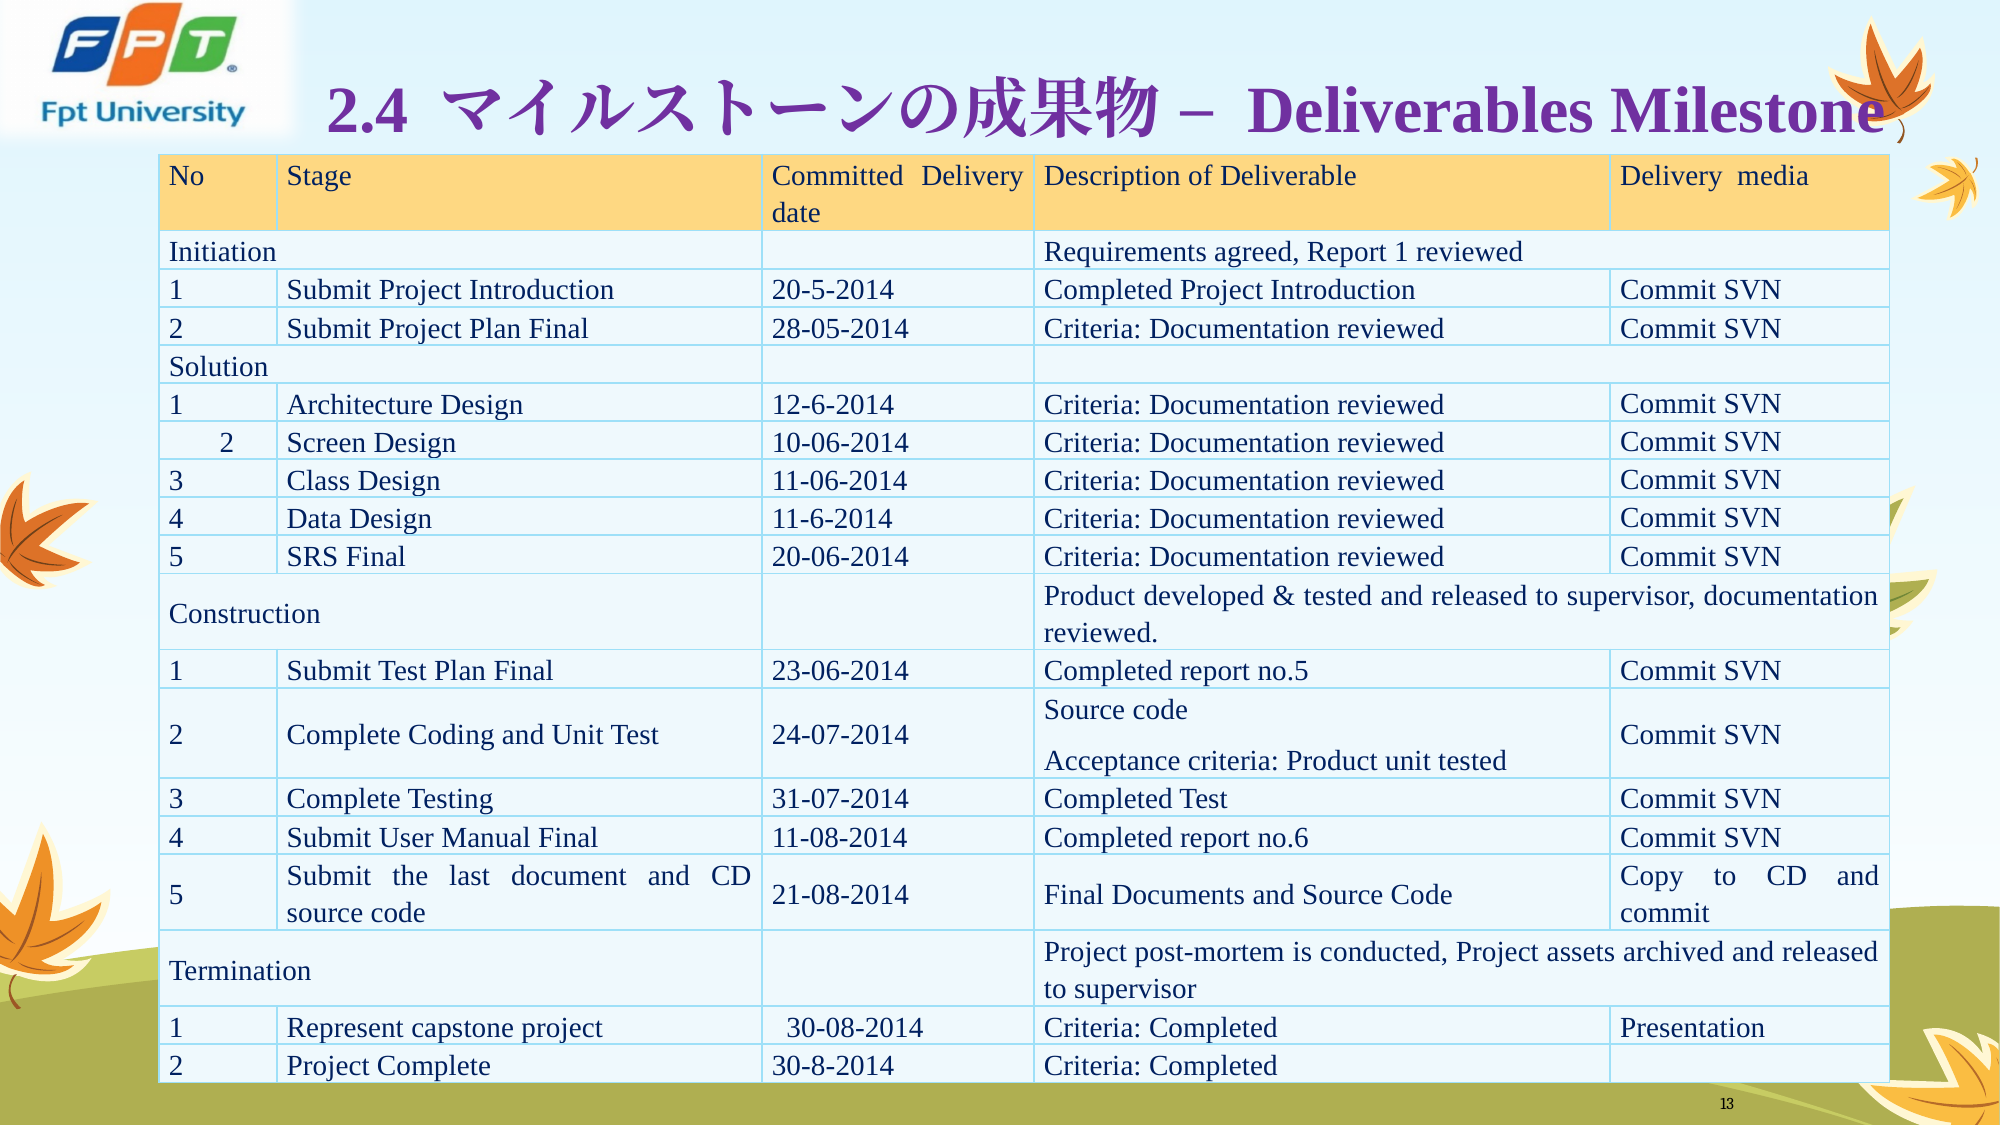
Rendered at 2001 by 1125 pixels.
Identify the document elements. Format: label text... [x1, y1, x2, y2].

table_cell 20-06-2014 [763, 536, 1033, 573]
slide_number 13 [1644, 1083, 1750, 1122]
table_cell 11-06-2014 [763, 460, 1033, 496]
table_cell 1 [160, 270, 276, 306]
table_cell Presentation [1611, 1007, 1889, 1043]
table_cell 30-08-2014 [763, 1007, 1033, 1043]
table_cell 10-06-2014 [763, 422, 1033, 458]
table_cell Commit SVN [1611, 460, 1889, 496]
table_cell 21-08-2014 [763, 855, 1033, 929]
table_cell Data Design [278, 498, 761, 534]
table_cell Commit SVN [1611, 308, 1889, 344]
table_cell [763, 931, 1033, 1005]
table_cell 31-07-2014 [763, 779, 1033, 815]
table_header No [160, 155, 276, 230]
table_cell Represent capstone project [278, 1007, 761, 1043]
table_cell Commit SVN [1611, 384, 1889, 420]
table_cell 30-8-2014 [763, 1045, 1033, 1082]
table_cell Completed report no.6 [1035, 817, 1609, 853]
table_cell 2 [160, 422, 276, 458]
table_cell 4 [160, 817, 276, 853]
table_cell [1611, 1045, 1889, 1082]
table_cell Submit the last document and CD source code [278, 855, 761, 929]
table_cell Completed Test [1035, 779, 1609, 815]
table_cell Source code Acceptance criteria: Product unit tested [1035, 689, 1609, 777]
table_cell 2 [160, 1045, 276, 1082]
table_cell [1035, 346, 1889, 382]
table_header Delivery media [1611, 155, 1889, 230]
table_cell Submit Project Plan Final [278, 308, 761, 344]
table_header Description of Deliverable [1035, 155, 1609, 230]
table_cell Project Complete [278, 1045, 761, 1082]
table_cell [763, 231, 1033, 268]
table_cell Criteria: Completed [1035, 1007, 1609, 1043]
table_cell Initiation [160, 231, 761, 268]
table_cell 5 [160, 855, 276, 929]
table_cell Criteria: Documentation reviewed [1035, 308, 1609, 344]
table_cell Commit SVN [1611, 817, 1889, 853]
table_cell 20-5-2014 [763, 270, 1033, 306]
table_cell 1 [160, 650, 276, 687]
table_cell Commit SVN [1611, 689, 1889, 777]
table_cell Product developed & tested and released to supervisor, documentation reviewed. [1035, 574, 1889, 649]
table_cell Criteria: Completed [1035, 1045, 1609, 1082]
table_cell Architecture Design [278, 384, 761, 420]
table_cell Screen Design [278, 422, 761, 458]
table_cell 28-05-2014 [763, 308, 1033, 344]
title 2.4 マイルストーンの成果物 – Deliverables Milestone [312, 12, 1963, 155]
table_cell Commit SVN [1611, 270, 1889, 306]
table_cell Commit SVN [1611, 498, 1889, 534]
table_cell Project post-mortem is conducted, Project assets archived and released to supervisor [1035, 931, 1889, 1005]
table_header Committed Delivery date [763, 155, 1033, 230]
table_cell Commit SVN [1611, 650, 1889, 687]
table_cell Commit SVN [1611, 536, 1889, 573]
table_cell Solution [160, 346, 761, 382]
table_header Stage [278, 155, 761, 230]
table_cell Criteria: Documentation reviewed [1035, 422, 1609, 458]
table_cell 4 [160, 498, 276, 534]
table_cell 12-6-2014 [763, 384, 1033, 420]
table_cell 3 [160, 460, 276, 496]
table_cell Requirements agreed, Report 1 reviewed [1035, 231, 1889, 268]
table_cell Construction [160, 574, 761, 649]
table_cell Complete Coding and Unit Test [278, 689, 761, 777]
table_cell Complete Testing [278, 779, 761, 815]
table_cell 11-08-2014 [763, 817, 1033, 853]
table_cell 24-07-2014 [763, 689, 1033, 777]
table_cell Copy to CD and commit [1611, 855, 1889, 929]
table_cell Submit Test Plan Final [278, 650, 761, 687]
table_cell Criteria: Documentation reviewed [1035, 384, 1609, 420]
table_cell 23-06-2014 [763, 650, 1033, 687]
table_cell Final Documents and Source Code [1035, 855, 1609, 929]
table_cell [763, 346, 1033, 382]
table_cell Completed report no.5 [1035, 650, 1609, 687]
table_cell Commit SVN [1611, 422, 1889, 458]
table_cell [763, 574, 1033, 649]
table_cell SRS Final [278, 536, 761, 573]
table_cell 5 [160, 536, 276, 573]
table_cell Criteria: Documentation reviewed [1035, 498, 1609, 534]
table_cell Submit Project Introduction [278, 270, 761, 306]
table_cell 1 [160, 1007, 276, 1043]
table_cell Commit SVN [1611, 779, 1889, 815]
table_cell 1 [160, 384, 276, 420]
table_cell 2 [160, 689, 276, 777]
picture [0, 0, 312, 155]
table_cell Class Design [278, 460, 761, 496]
table_cell 3 [160, 779, 276, 815]
table_cell Criteria: Documentation reviewed [1035, 536, 1609, 573]
table_cell Completed Project Introduction [1035, 270, 1609, 306]
table_cell Submit User Manual Final [278, 817, 761, 853]
table_cell 11-6-2014 [763, 498, 1033, 534]
table_cell Termination [160, 931, 761, 1005]
table_cell 2 [160, 308, 276, 344]
table_cell Criteria: Documentation reviewed [1035, 460, 1609, 496]
